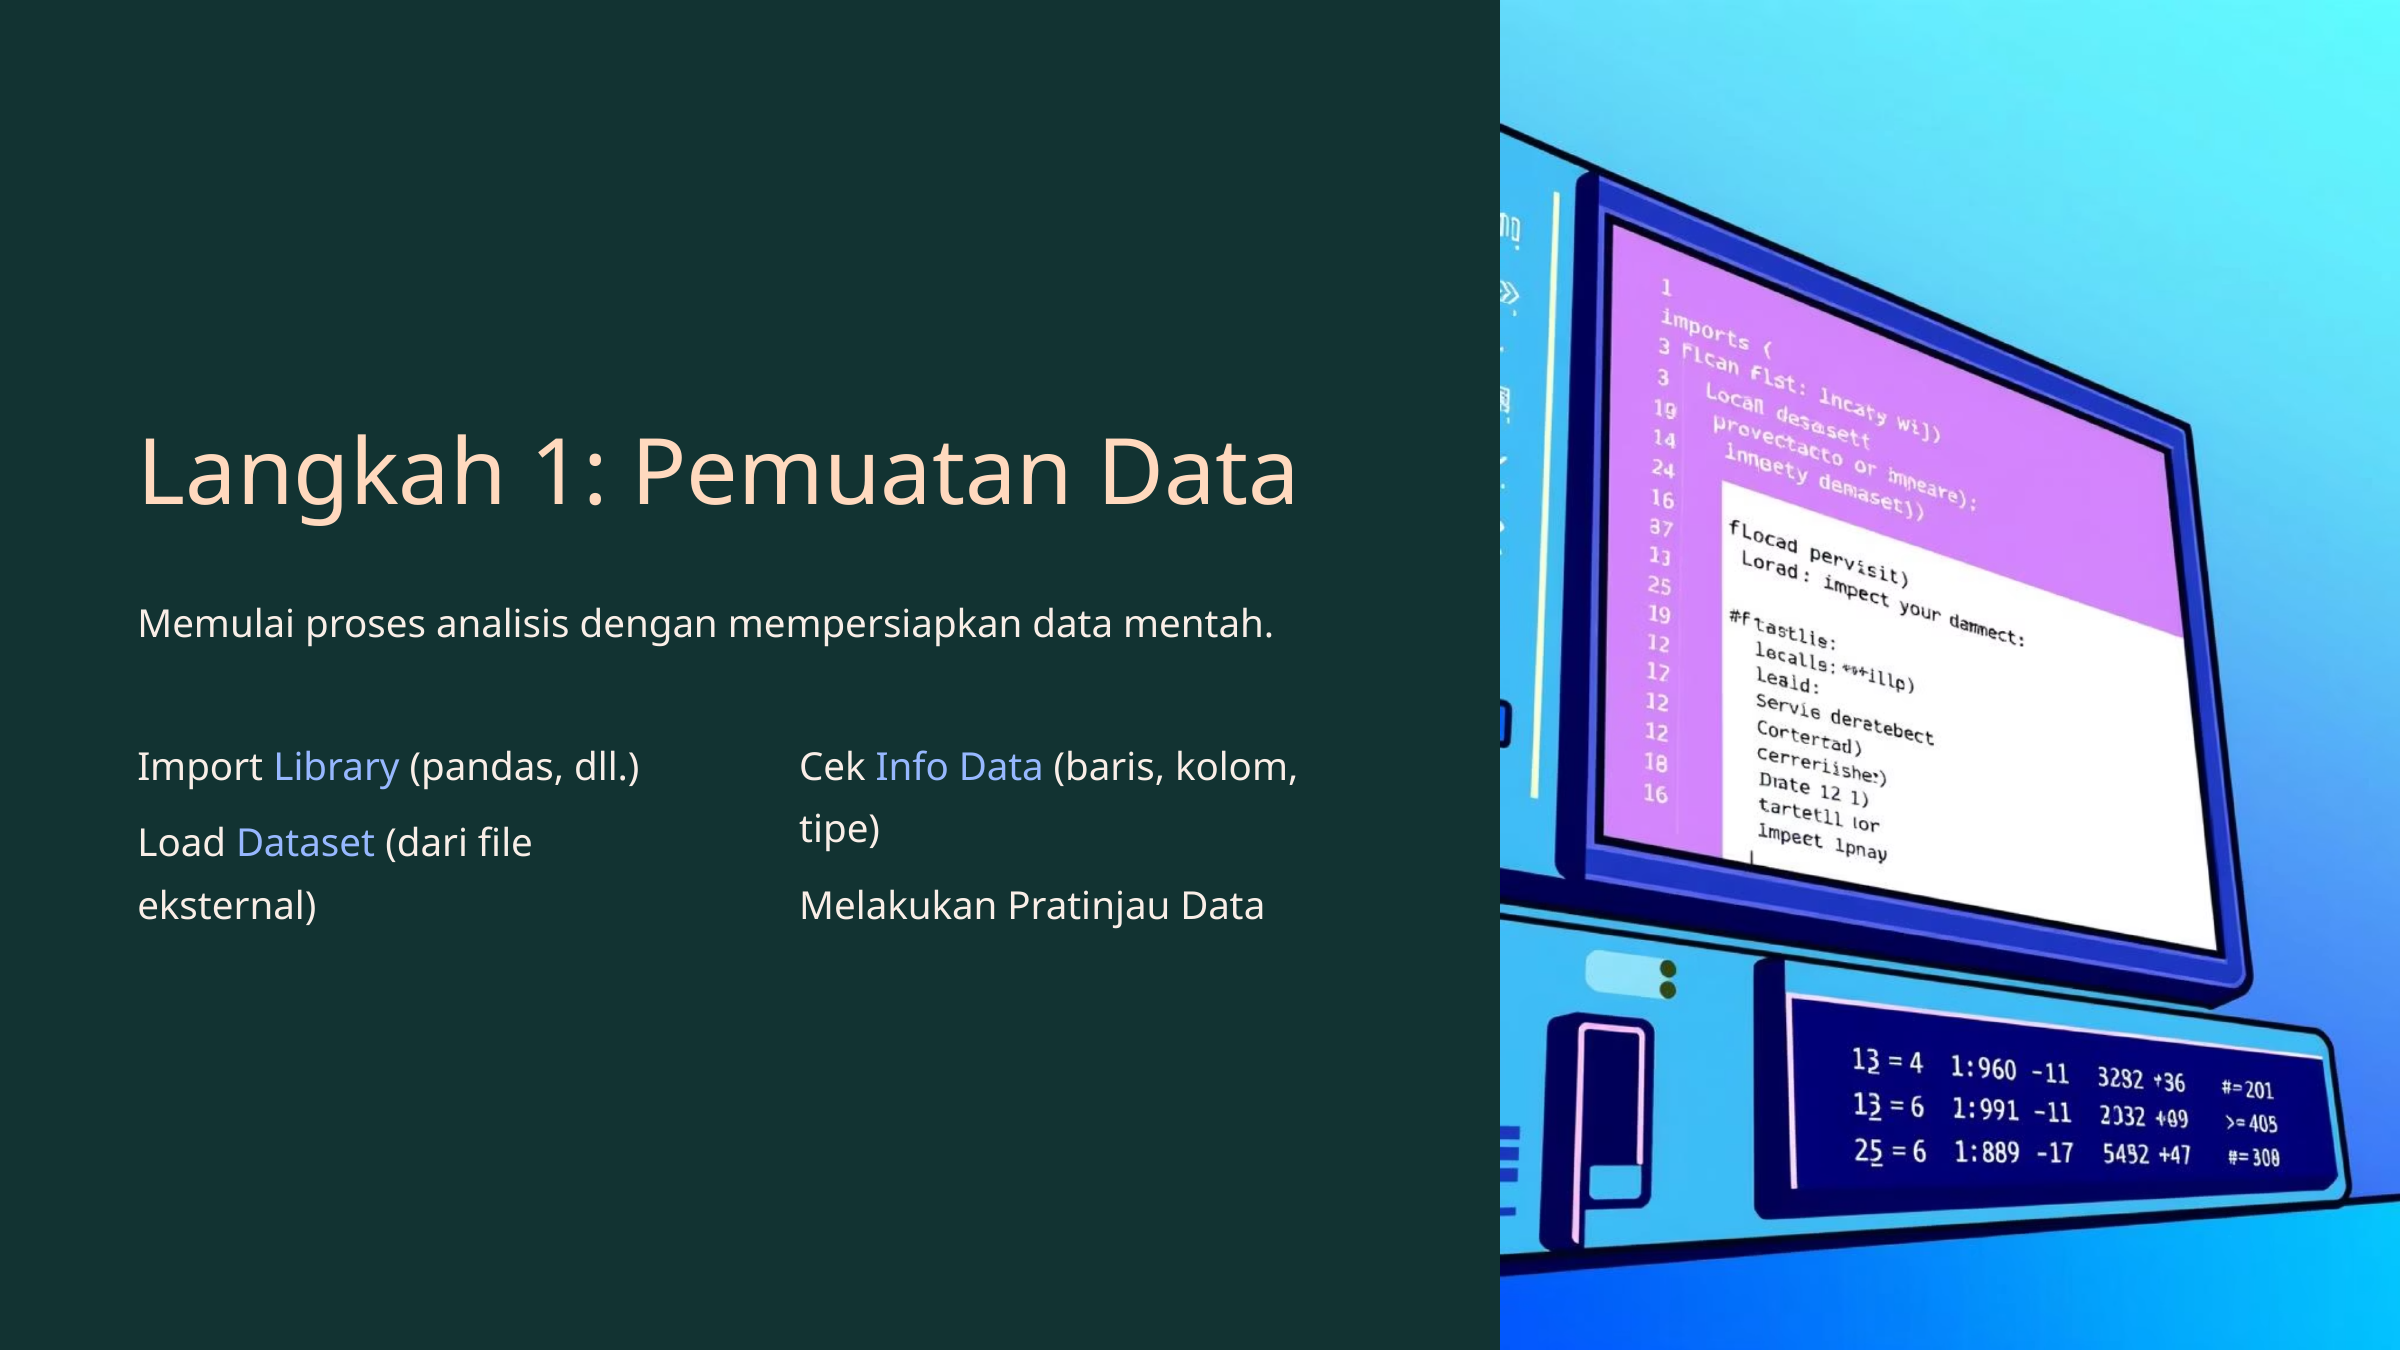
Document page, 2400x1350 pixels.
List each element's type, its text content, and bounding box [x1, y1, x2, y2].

text_box Langkah 1: Pemuatan Data [137, 408, 1209, 525]
text_box Melakukan Pratinjau Data [799, 864, 1364, 928]
picture [1499, 0, 2400, 1350]
text_box Import Library (pandas, dll.) [137, 725, 702, 789]
text_box Cek Info Data (baris, kolom, tipe) [799, 725, 1364, 851]
text_box Load Dataset (dari file eksternal) [137, 801, 702, 928]
text_box Memulai proses analisis dengan mempersiapkan data mentah. [137, 582, 1363, 646]
